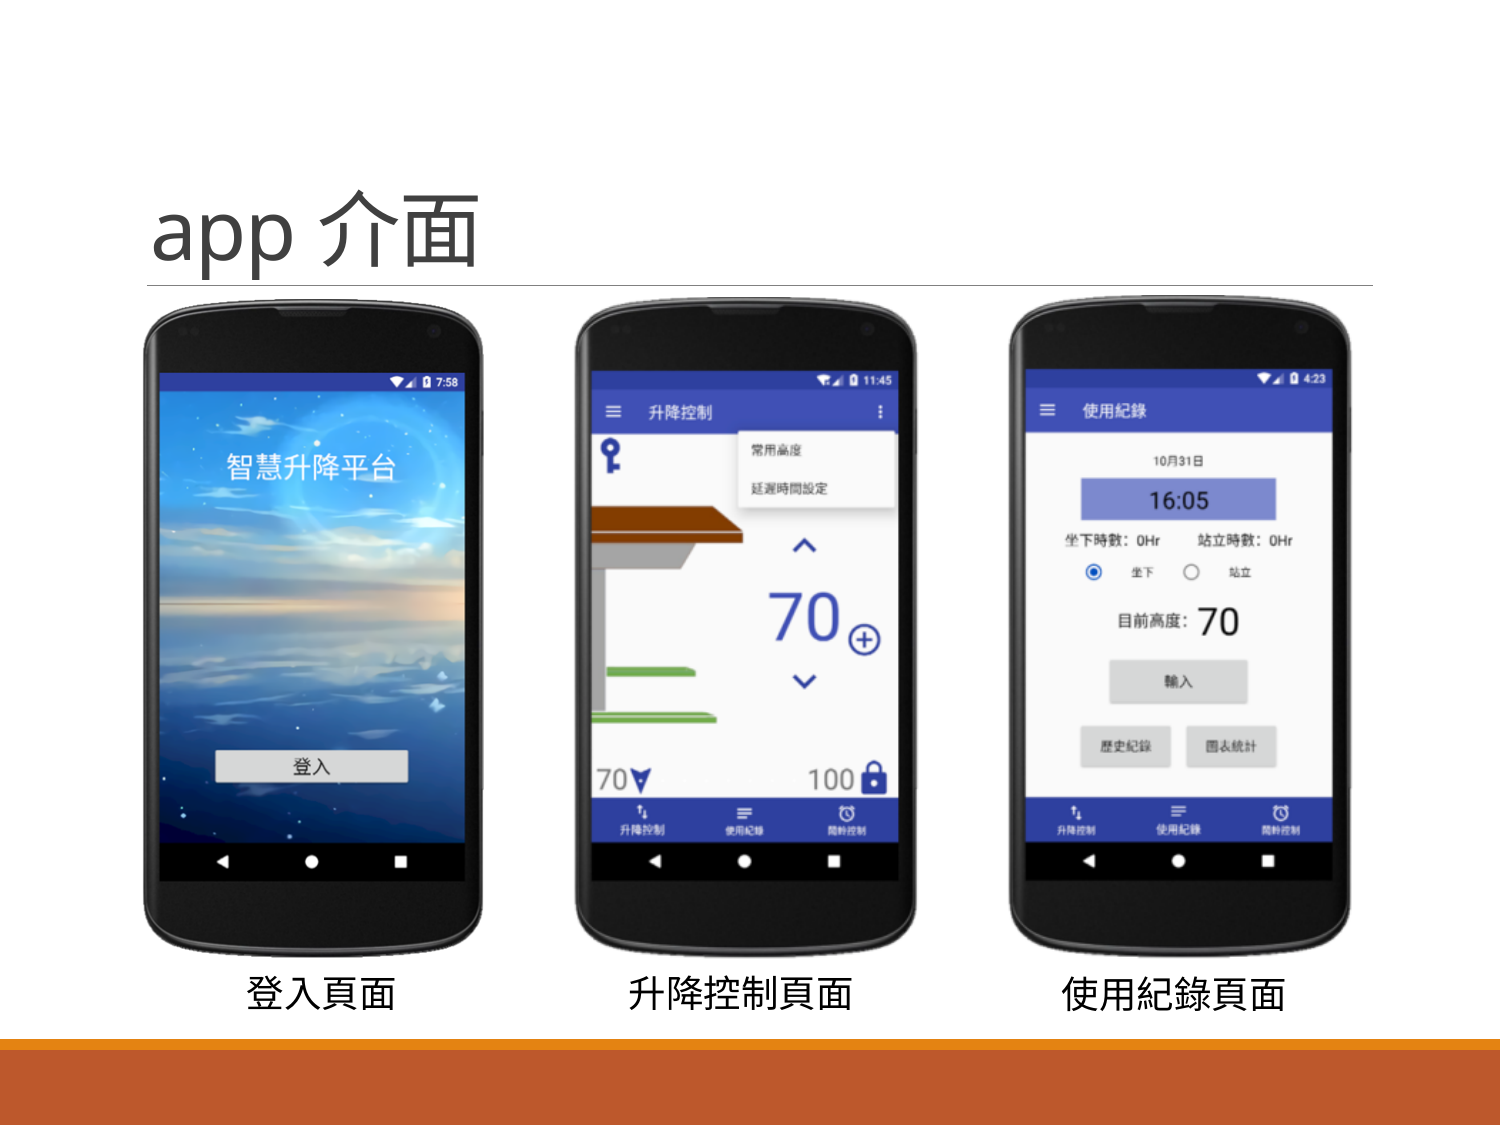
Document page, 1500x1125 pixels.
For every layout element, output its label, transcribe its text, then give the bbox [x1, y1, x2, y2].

picture [555, 296, 937, 963]
text_box 登入頁面 [232, 974, 425, 1022]
text_box 使用紀錄頁面 [1047, 973, 1312, 1024]
title app介面 [135, 47, 1373, 285]
picture [988, 295, 1371, 965]
picture [123, 298, 504, 965]
text_box 升降控制頁面 [613, 973, 879, 1022]
